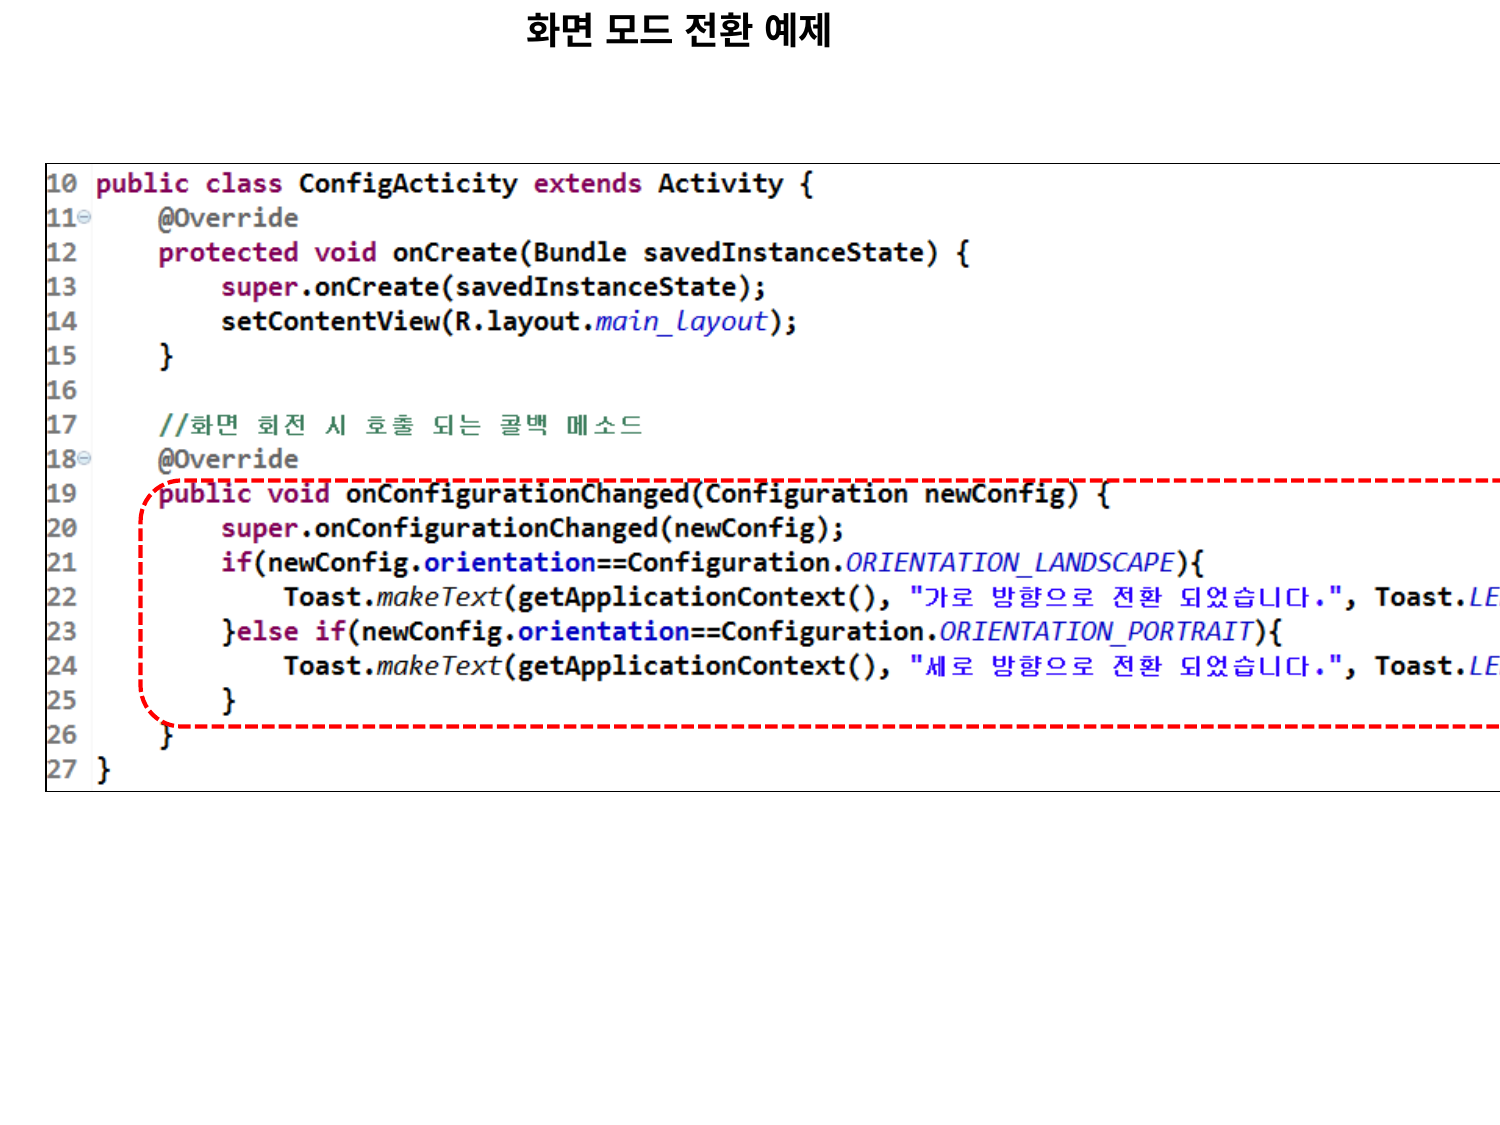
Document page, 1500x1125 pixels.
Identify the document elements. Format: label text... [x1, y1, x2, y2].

text_box 화면 모드 전환 예제 [105, 0, 1254, 60]
picture [46, 163, 1500, 791]
